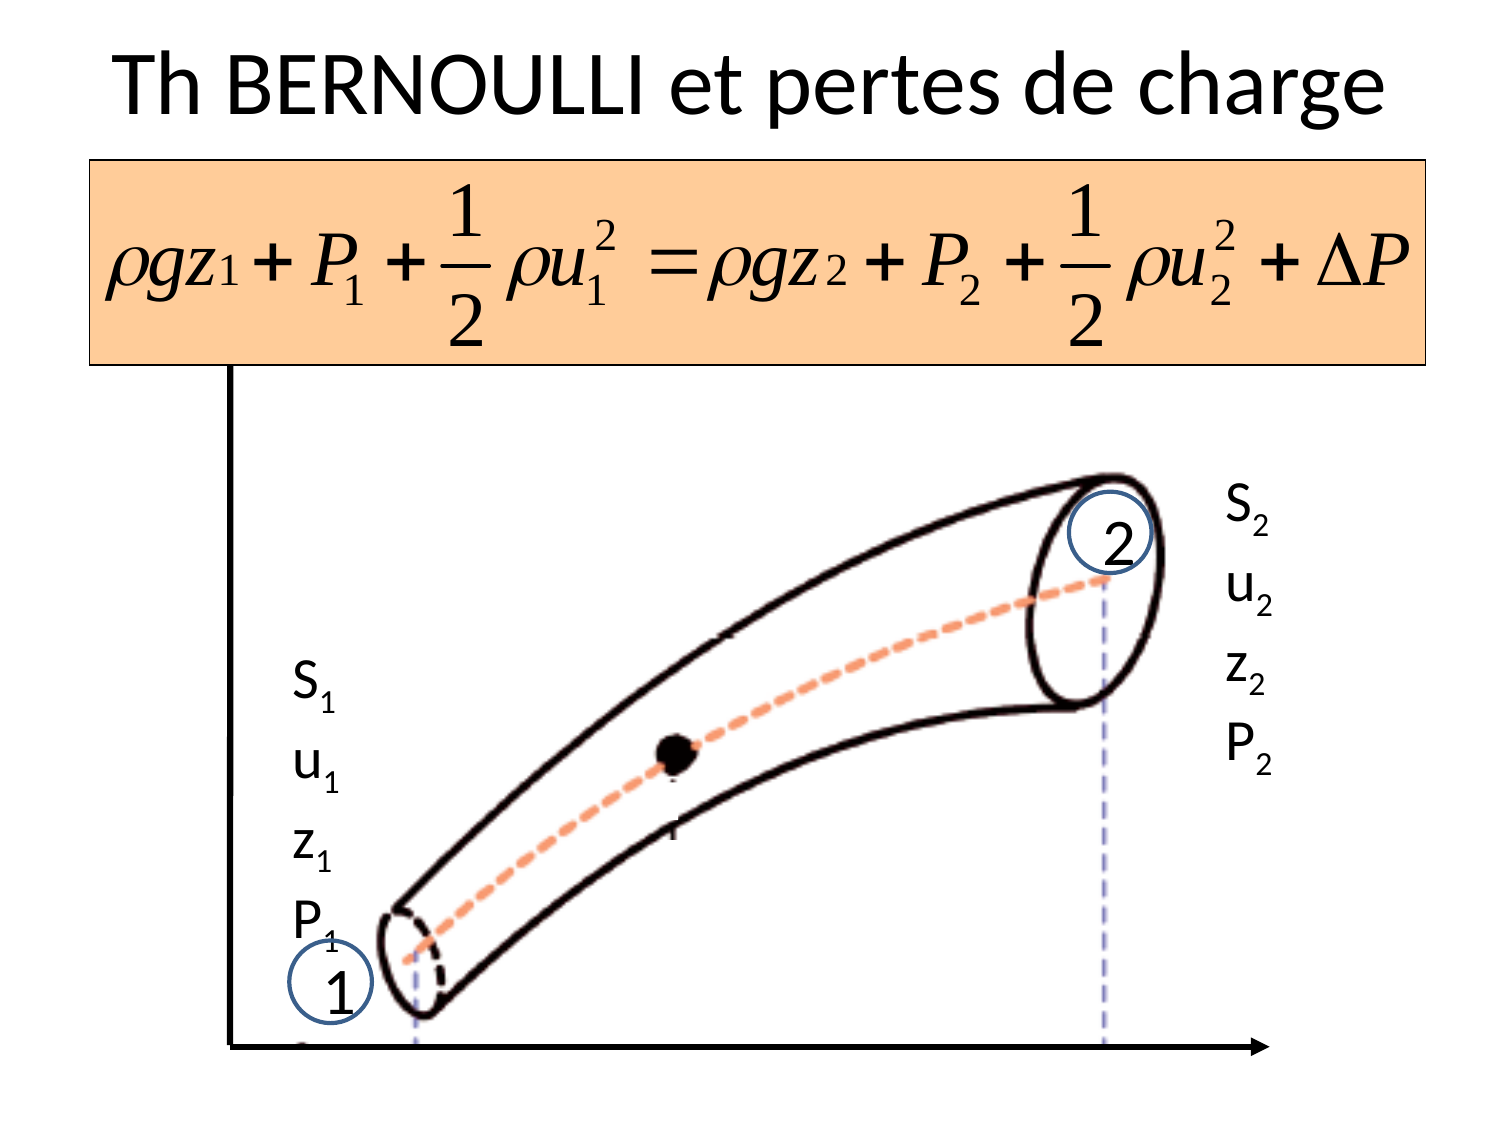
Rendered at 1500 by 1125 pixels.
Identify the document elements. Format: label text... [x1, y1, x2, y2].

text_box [218, 374, 1318, 1125]
title Th BERNOULLI et pertes de charge [75, 0, 1425, 172]
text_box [89, 160, 1425, 365]
